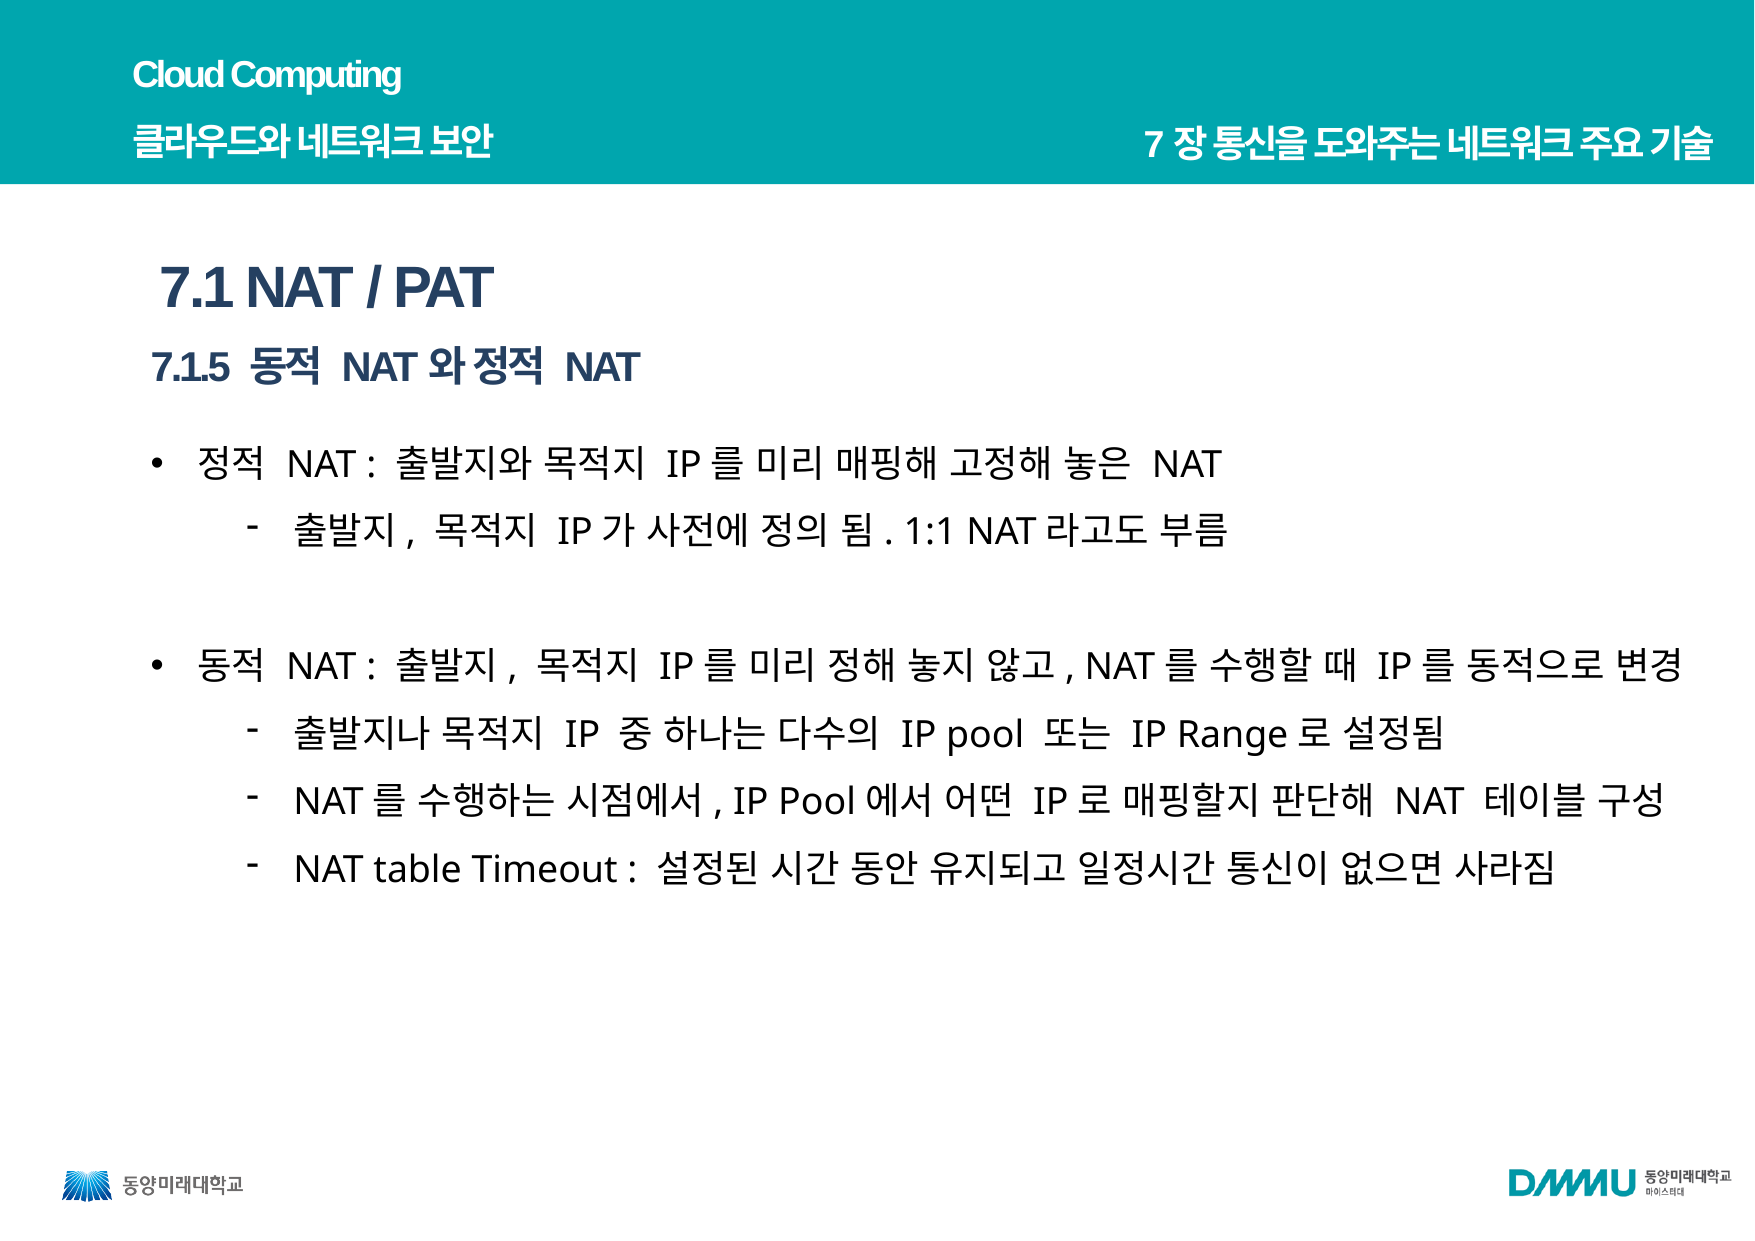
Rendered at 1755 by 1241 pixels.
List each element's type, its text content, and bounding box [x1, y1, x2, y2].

picture [62, 1171, 243, 1202]
text_box 정적 NAT : 출발지와 목적지 IP를 미리 매핑해 고정해 놓은 NAT 출발지, 목적지 IP가 사전에 정의 됨. 1:1 NAT라고도 부름 동적 NAT : 출발지, 목적지 IP를 미리 정해 놓지 않고, NAT를 수행할 때 IP를 동적으로 변경 출발지나 목적지 IP 중 하나는 다수의 IP pool 또는 IP Range로 설정됨 NAT를 수행하는 시점에서, IP Pool에서 어떤 IP로 매핑할지 판단해 NAT 테이블 구성 NAT table Timeout : 설정된 시간 동안 유지되고 일정시간 통신이 없으면 사라짐 [135, 409, 1740, 898]
picture [1505, 1161, 1740, 1202]
text_box [0, 0, 1755, 186]
text_box 7.1 NAT / PAT [145, 206, 510, 307]
text_box Cloud Computing 클라우드와 네트워크 보안 [117, 20, 511, 171]
text_box 7.1.5 동적 NAT와 정적 NAT [135, 307, 948, 398]
picture [75, 1171, 99, 1179]
text_box 7장 통신을 도와주는 네트워크 주요 기술 [1128, 90, 1731, 173]
